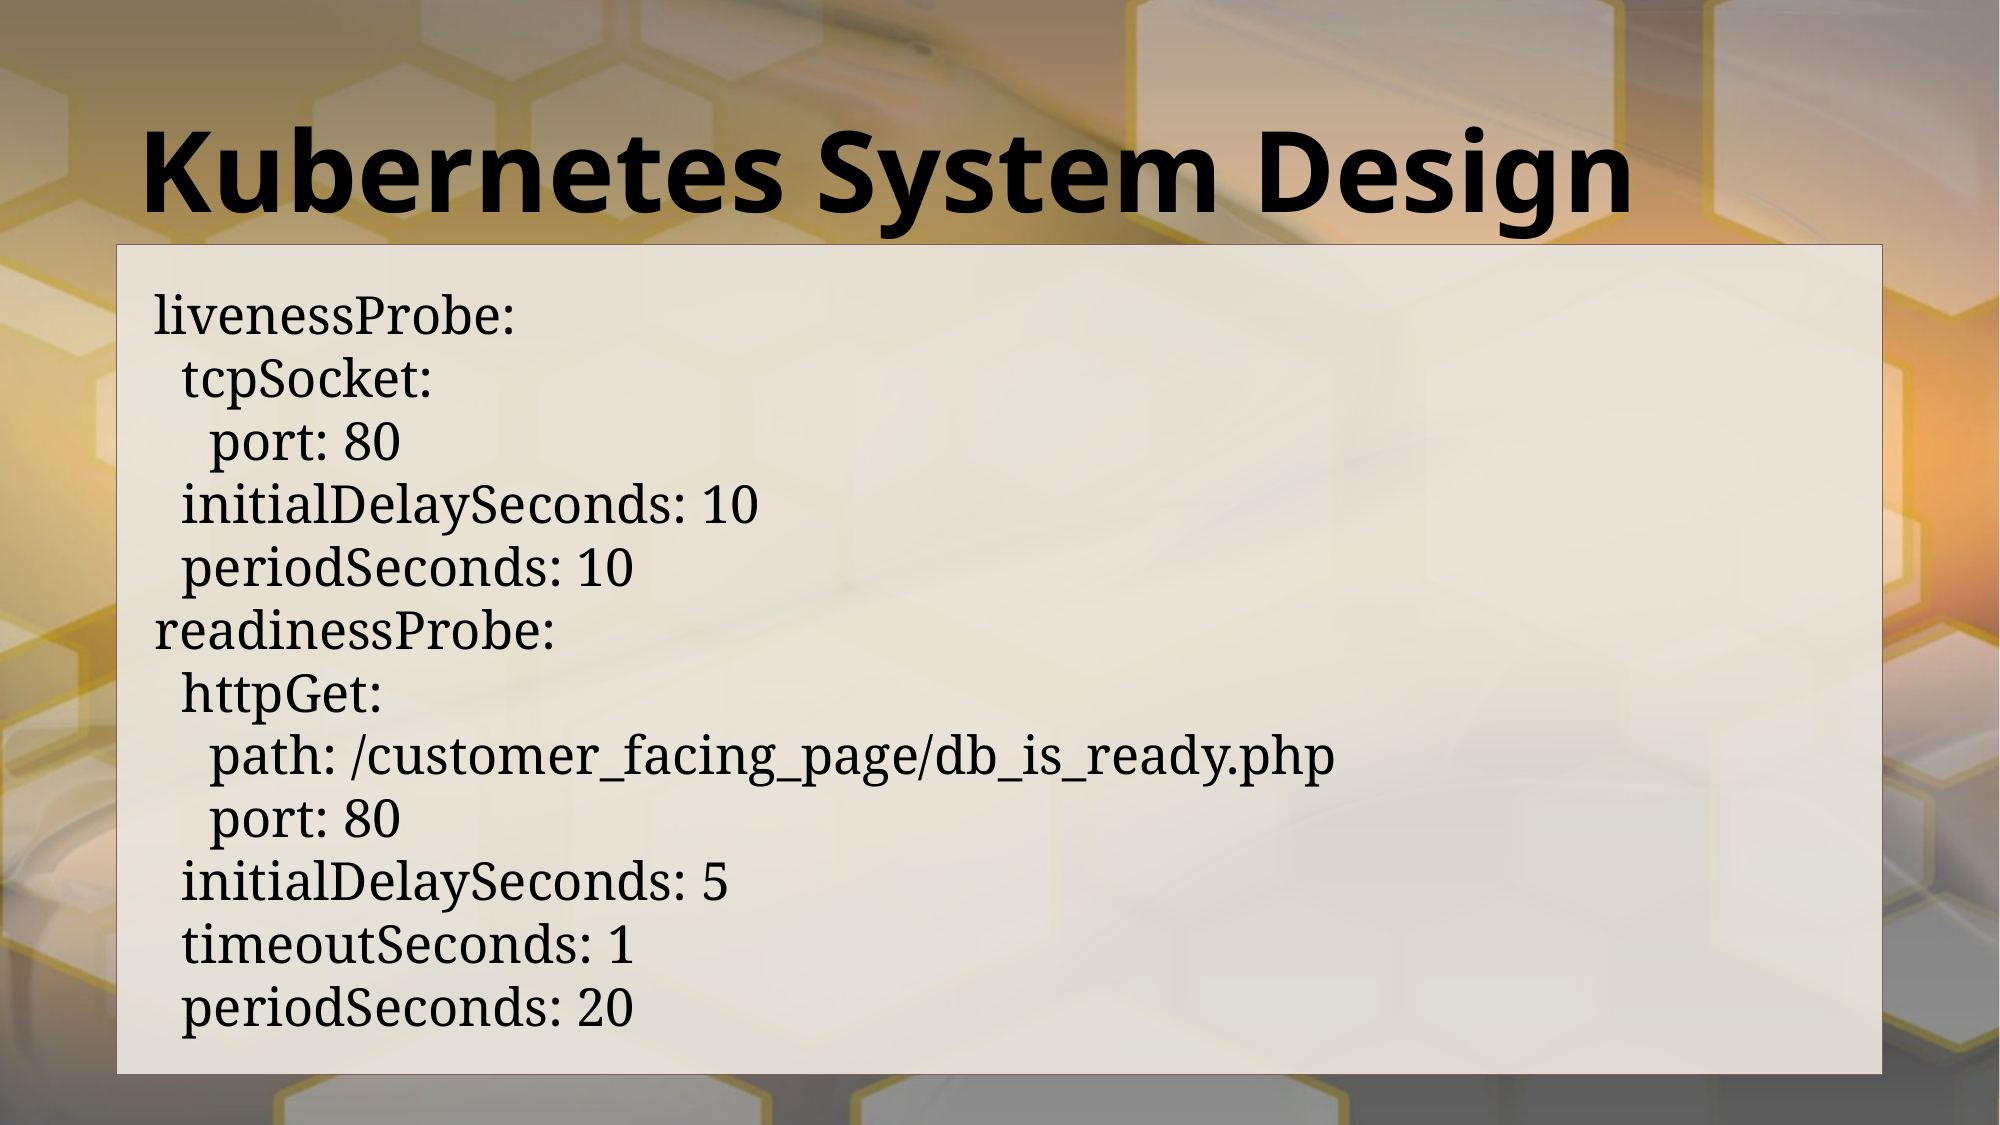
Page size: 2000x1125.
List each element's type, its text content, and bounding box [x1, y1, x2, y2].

title Kubernetes System Design [122, 57, 1883, 244]
picture [0, 0, 2000, 1125]
list livenessProbe: tcpSocket: port: 80 initialDelaySeconds: 10 periodSeconds: 10 readinessProbe: httpGet: path: /customer_facing_page/db_is_ready.php port: 80 initialDelaySeconds: 5 timeoutSeconds: 1 periodSeconds: 20 [116, 244, 1883, 1075]
